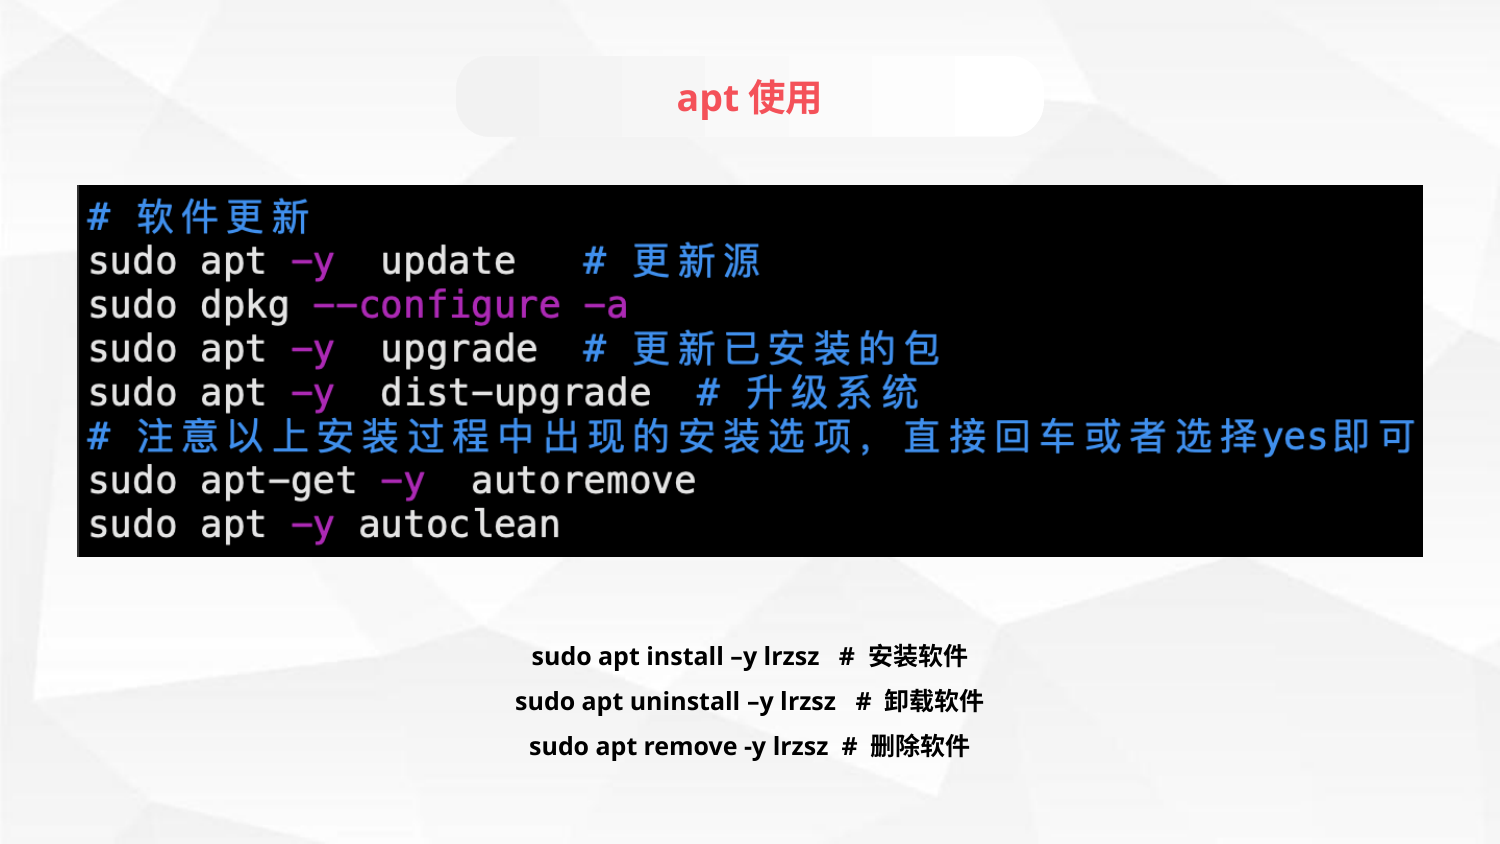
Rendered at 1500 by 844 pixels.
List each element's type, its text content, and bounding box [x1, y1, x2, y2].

picture [0, 0, 1500, 844]
text_box sudo apt install –y lrzsz # 安装软件 sudo apt uninstall –y lrzsz # 卸载软件 sudo apt remove -y lrzsz # 删除软件 [420, 618, 1080, 768]
text_box apt使用 [454, 54, 1046, 138]
